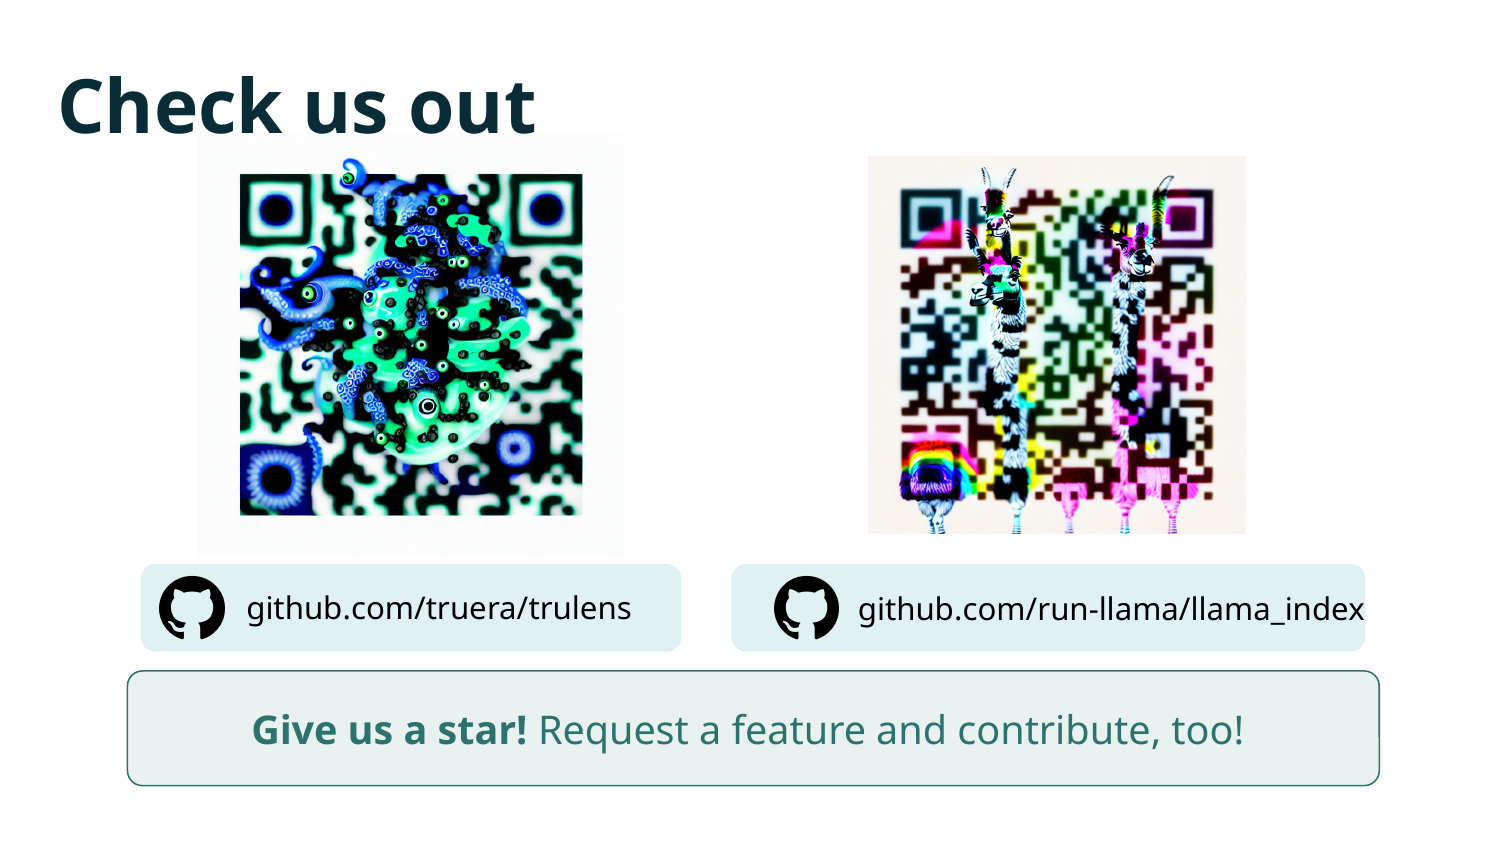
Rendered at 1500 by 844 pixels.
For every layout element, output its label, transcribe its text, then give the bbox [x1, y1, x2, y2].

title Check us out [56, 68, 1256, 163]
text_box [140, 563, 682, 652]
picture [197, 132, 625, 559]
picture [868, 156, 1246, 534]
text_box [731, 563, 1407, 652]
text_box Give us a star! Request a feature and contribute, too! [127, 670, 1380, 786]
